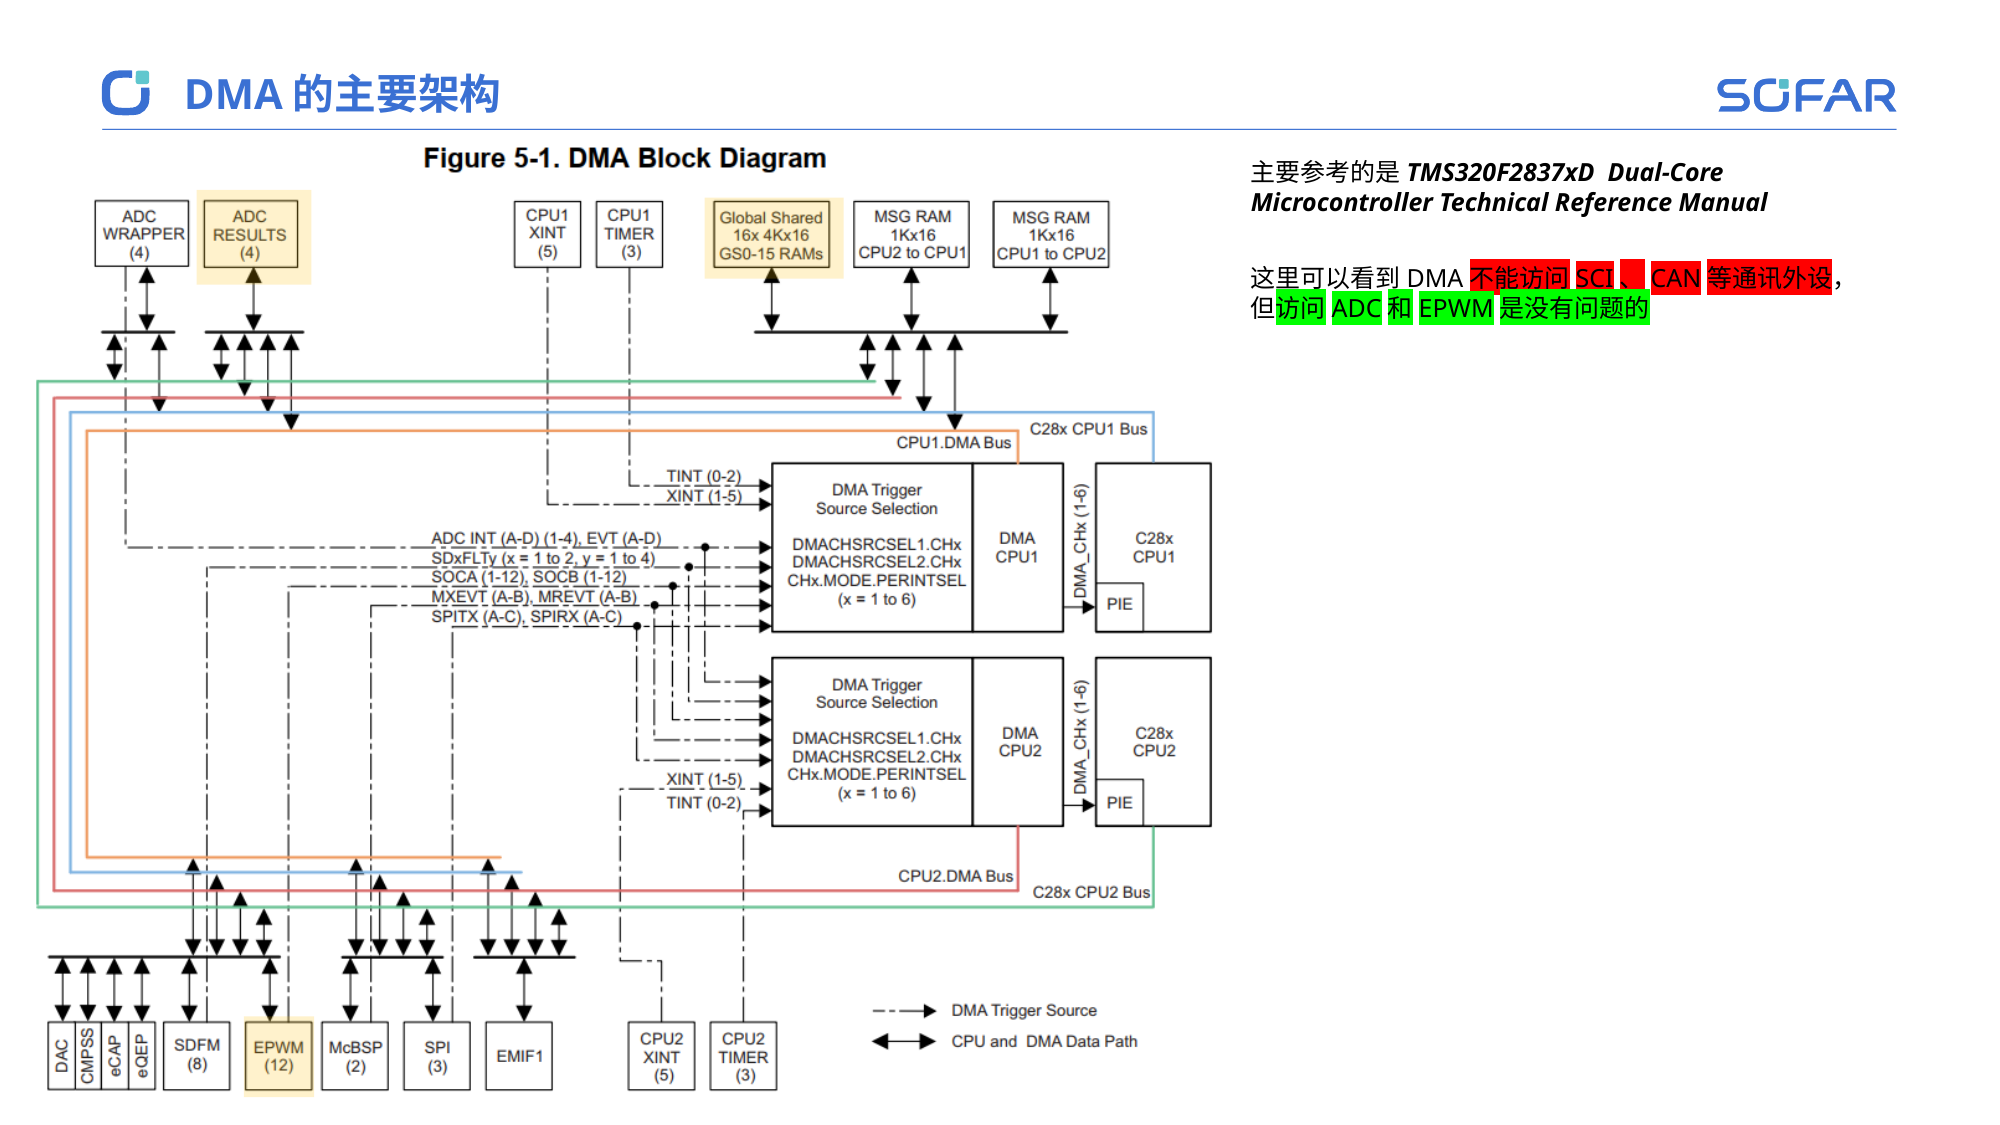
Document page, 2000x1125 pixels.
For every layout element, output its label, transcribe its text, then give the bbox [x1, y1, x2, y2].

text_box 这里可以看到DMA不能访问SCI、CAN等通讯外设，但访问ADC和EPWM是没有问题的 [1236, 255, 1888, 338]
picture [102, 78, 1897, 130]
list DMA的主要架构 [169, 60, 1403, 113]
picture [19, 139, 1222, 1098]
text_box 主要参考的是TMS320F2837xD Dual-Core Microcontroller Technical Reference Manual [1236, 149, 1888, 210]
